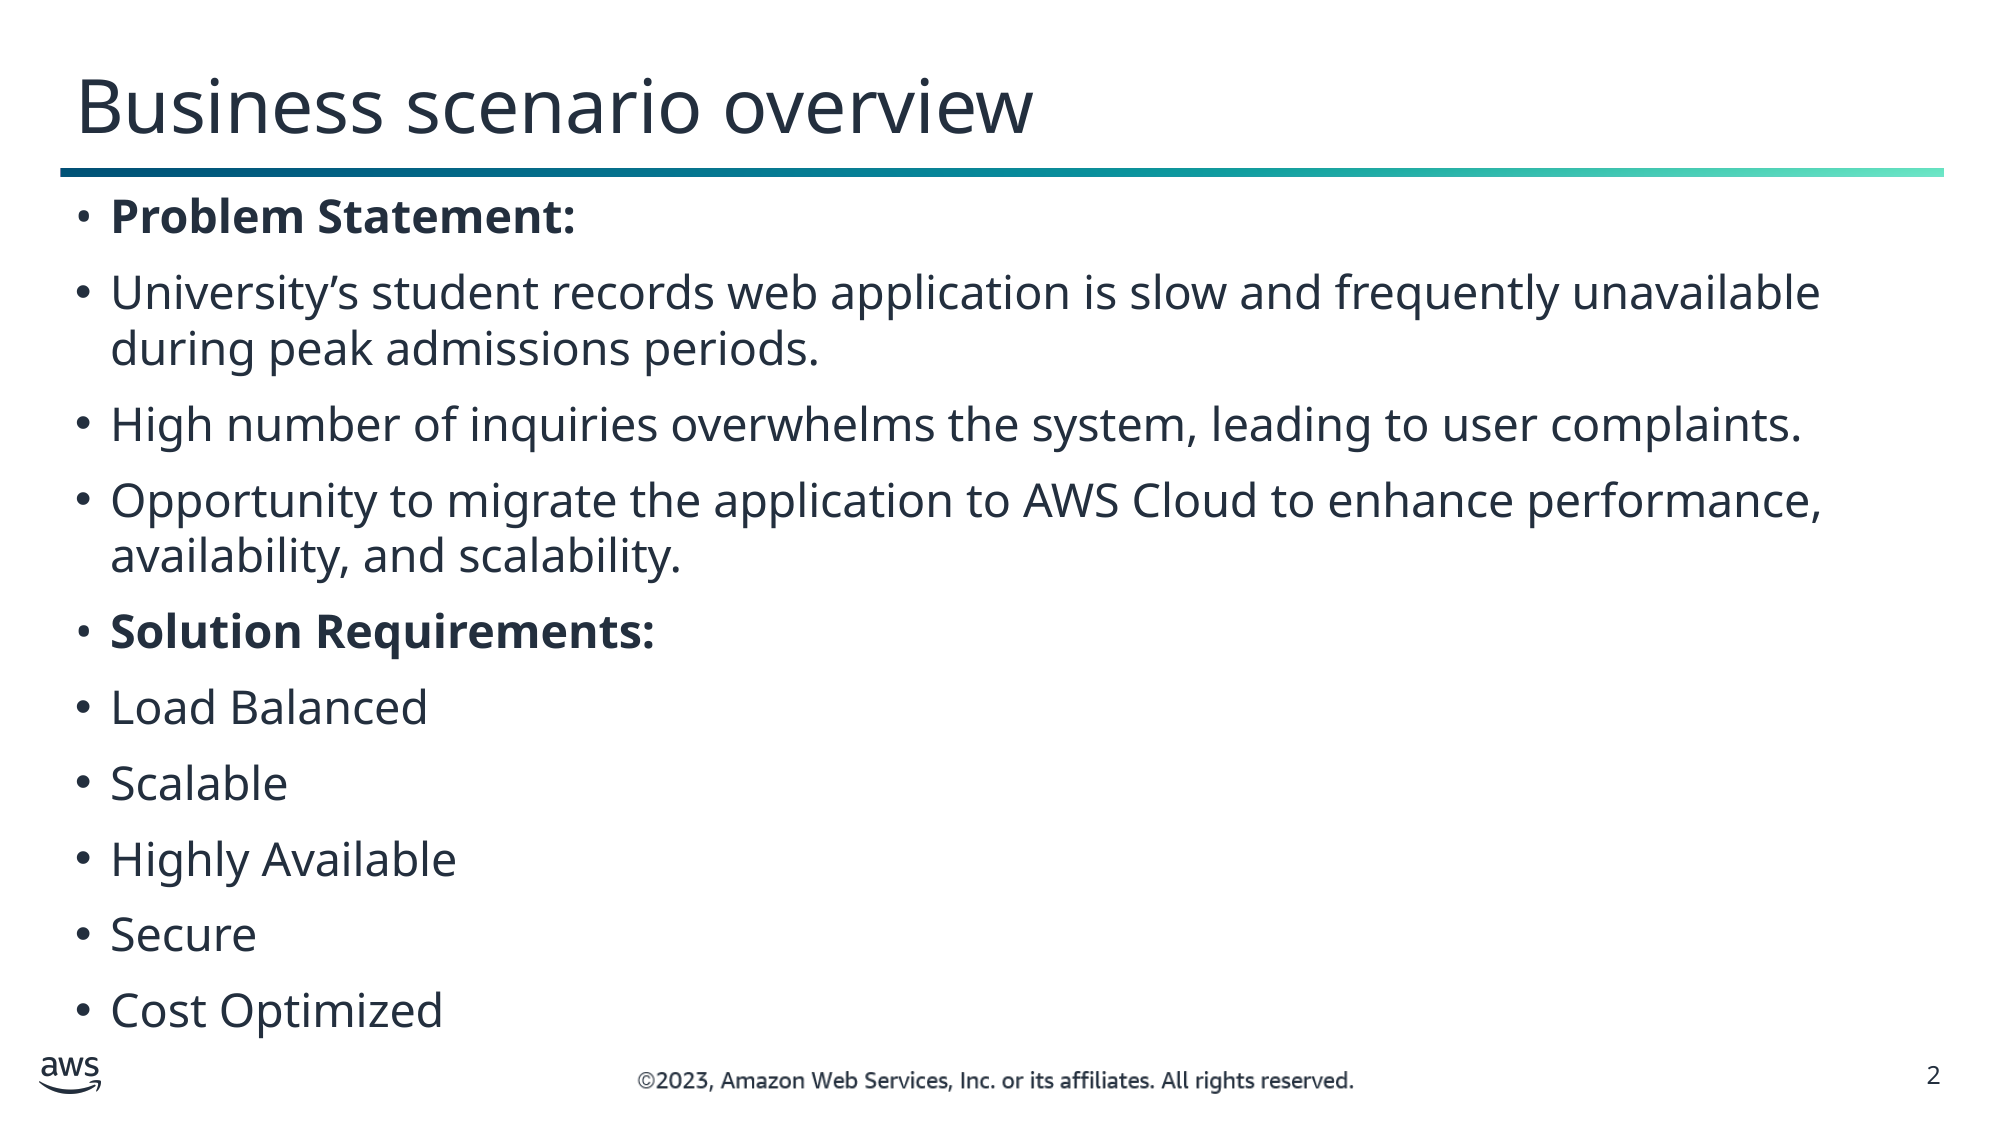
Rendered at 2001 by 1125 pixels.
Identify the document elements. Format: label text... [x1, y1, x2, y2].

picture [621, 1057, 1378, 1109]
picture [681, 168, 1944, 177]
slide_number 2 [1861, 1057, 1941, 1095]
list Problem Statement: University’s student records web application is slow and frequently unavailable during peak admissions periods. High number of inquiries overwhelms the system, leading to user complaints. Opportunity to migrate the application to AWS Cloud to enhance performance, availability, and scalability. Solution Requirements: Load Balanced Scalable Highly Available Secure Cost Optimized [60, 179, 1941, 1055]
title Business scenario overview [60, 49, 1941, 170]
picture [39, 1057, 101, 1094]
